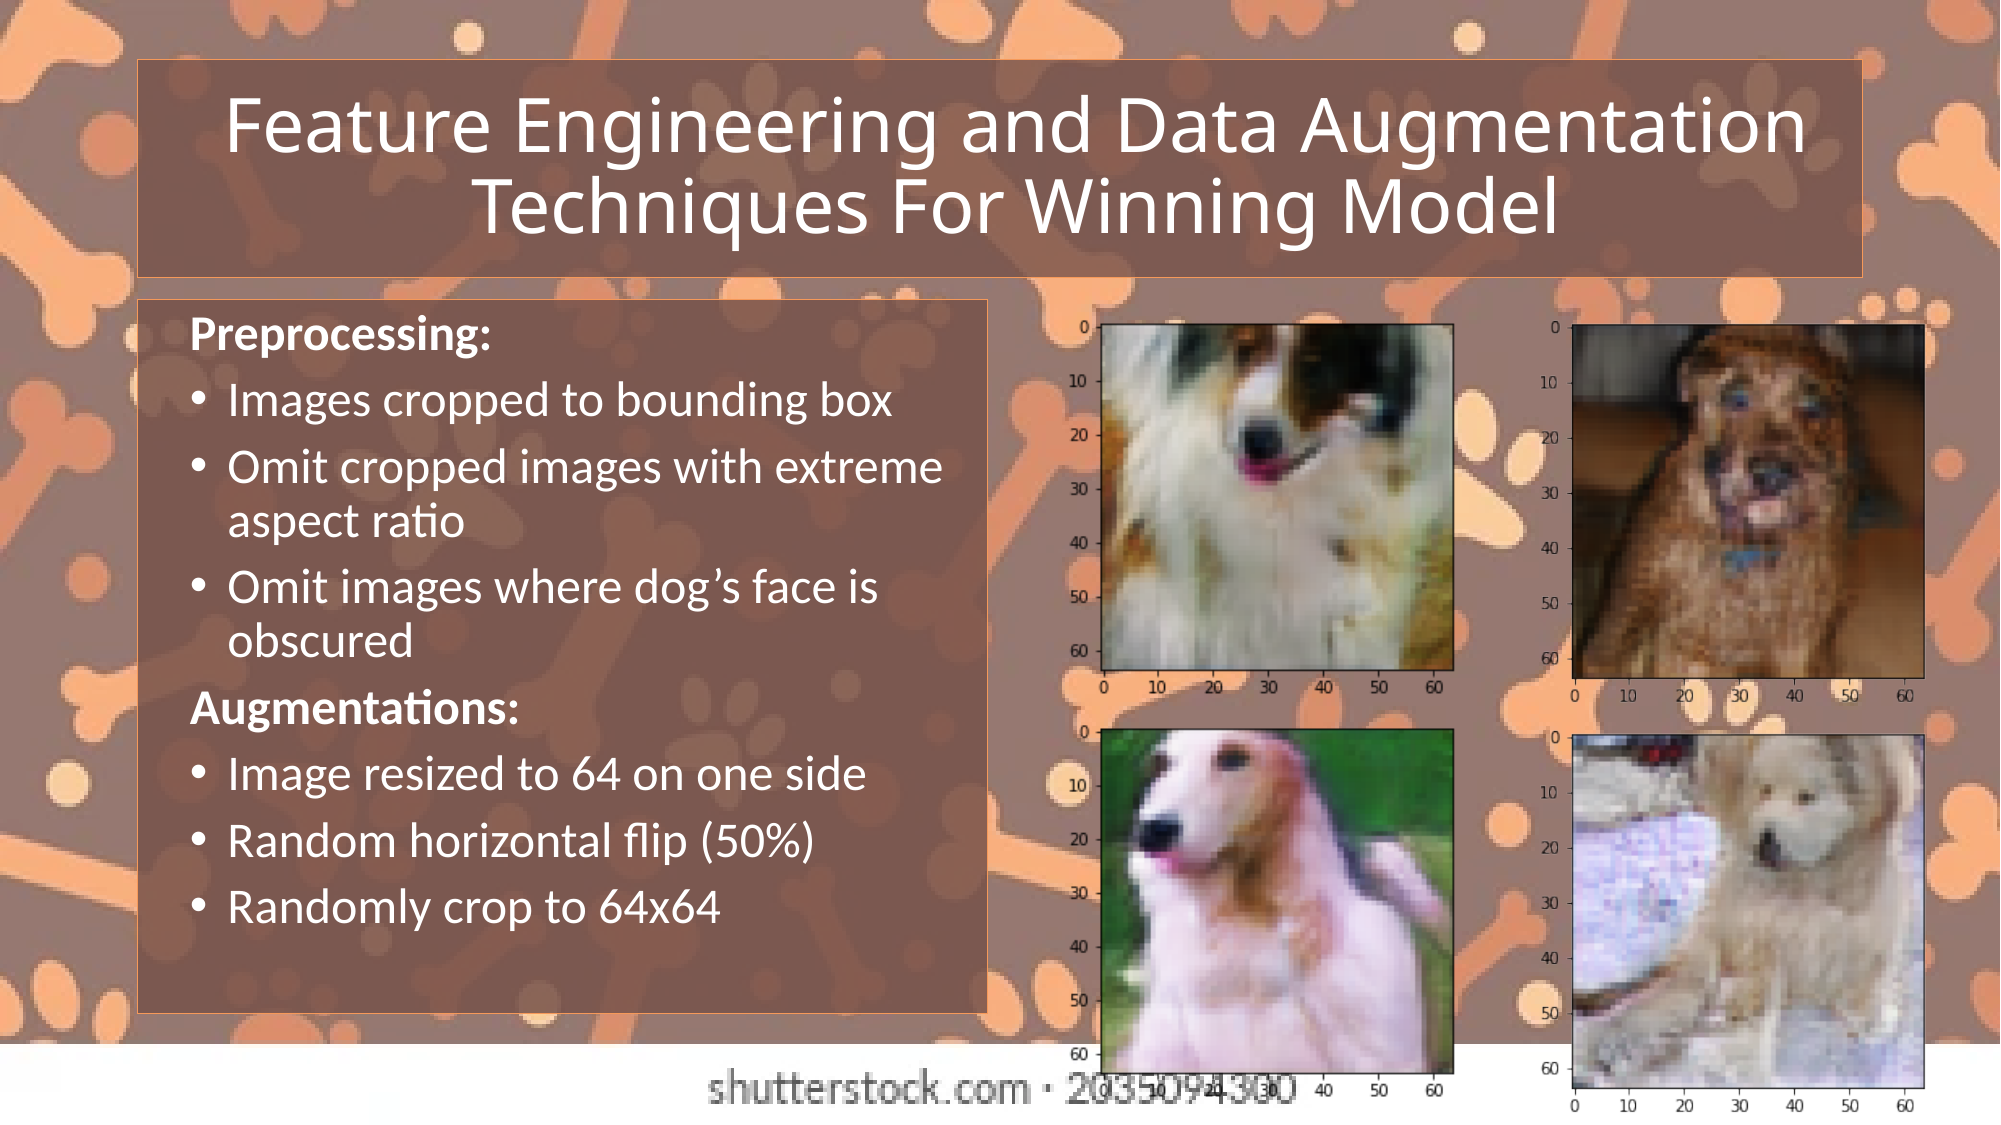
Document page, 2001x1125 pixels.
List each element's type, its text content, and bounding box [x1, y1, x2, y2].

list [1057, 308, 1469, 708]
list Preprocessing: Images cropped to bounding box Omit cropped images with extreme aspect ratio Omit images where dog’s face is obscured Augmentations: Image resized to 64 on one side Random horizontal flip (50%) Randomly crop to 64x64 [137, 299, 988, 1014]
picture [1057, 713, 1469, 1111]
title Feature Engineering and Data Augmentation Techniques For Winning Model [137, 59, 1863, 278]
picture [1528, 308, 1940, 717]
picture [1528, 718, 1940, 1125]
